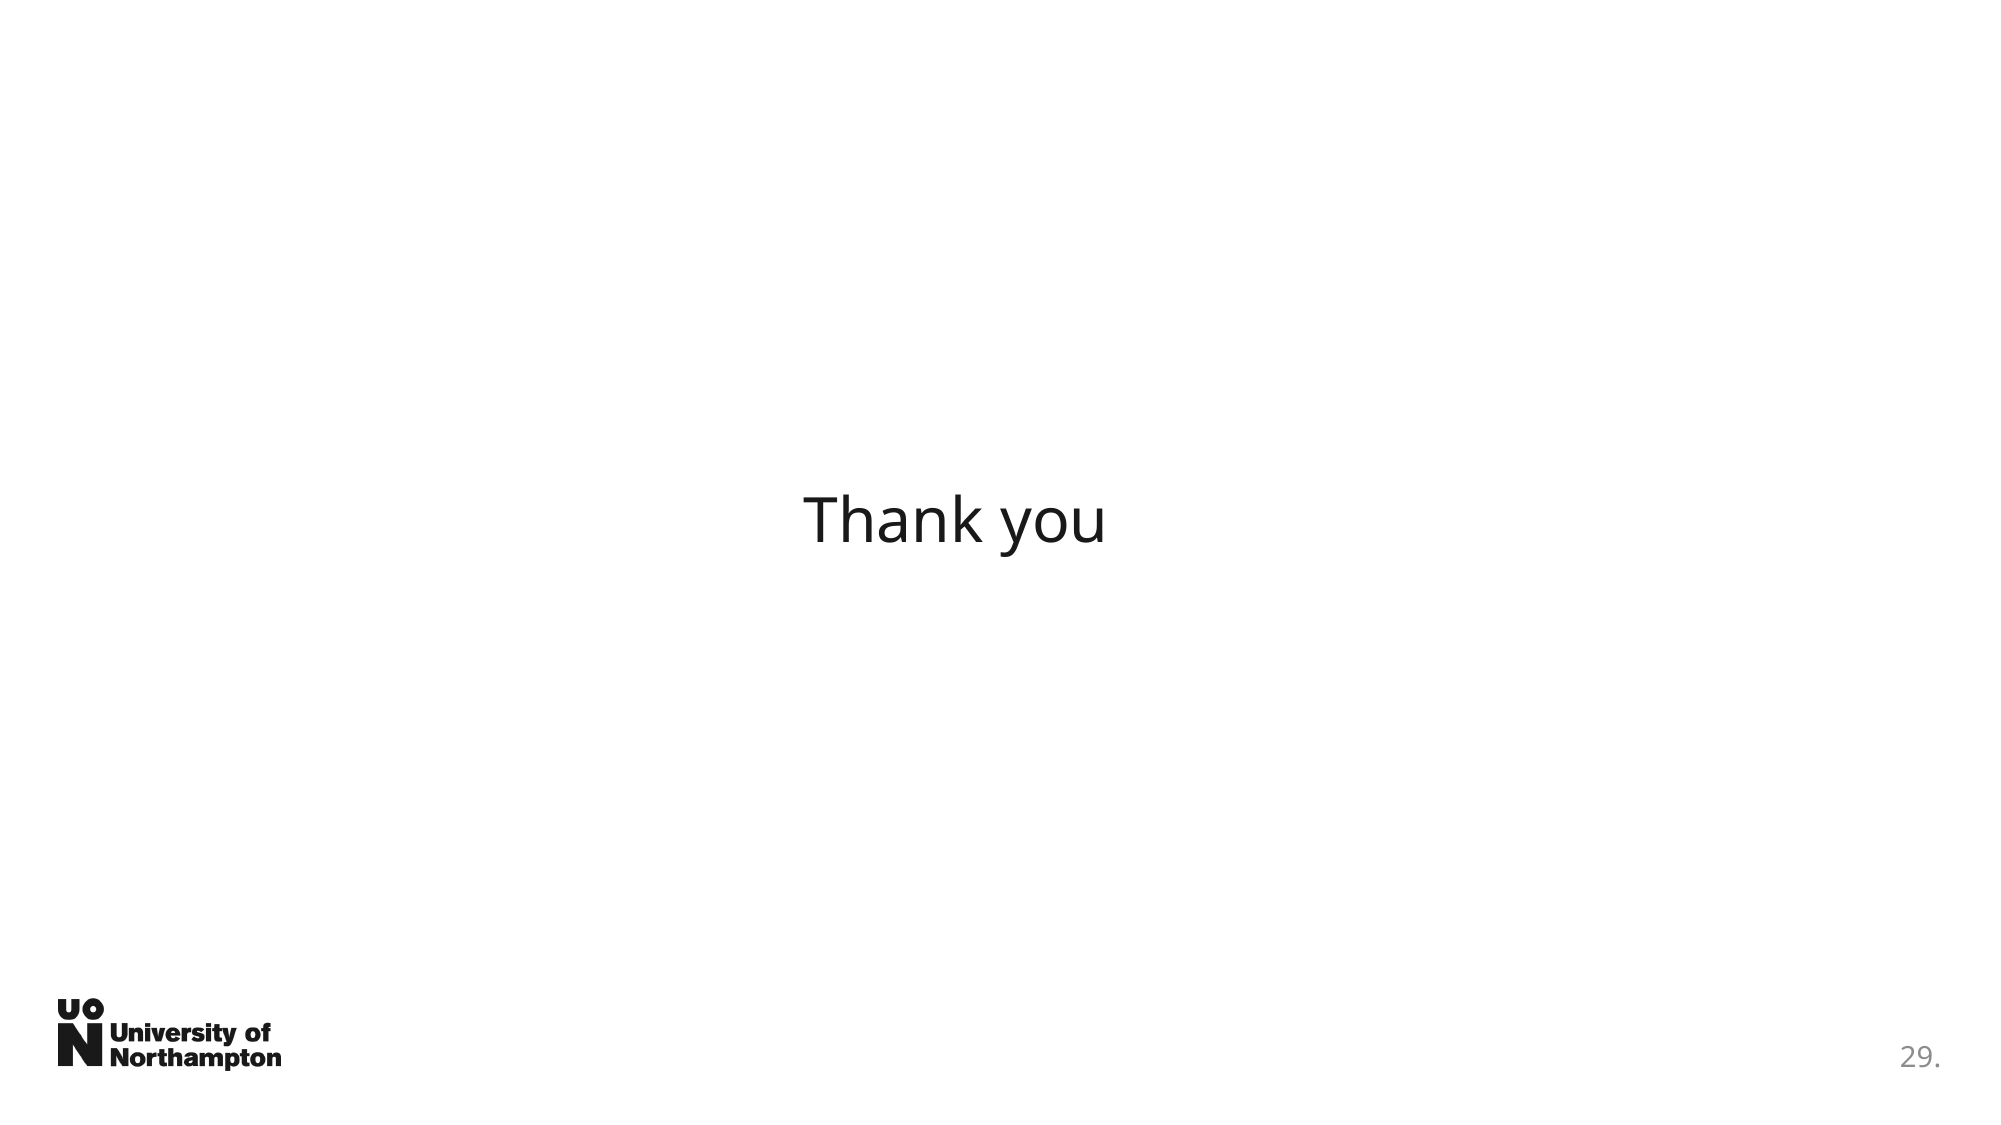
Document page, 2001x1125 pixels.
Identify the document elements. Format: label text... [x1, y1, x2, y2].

picture [58, 998, 281, 1071]
slide_number 29. [1743, 1027, 1957, 1087]
title Thank you [788, 481, 1270, 580]
